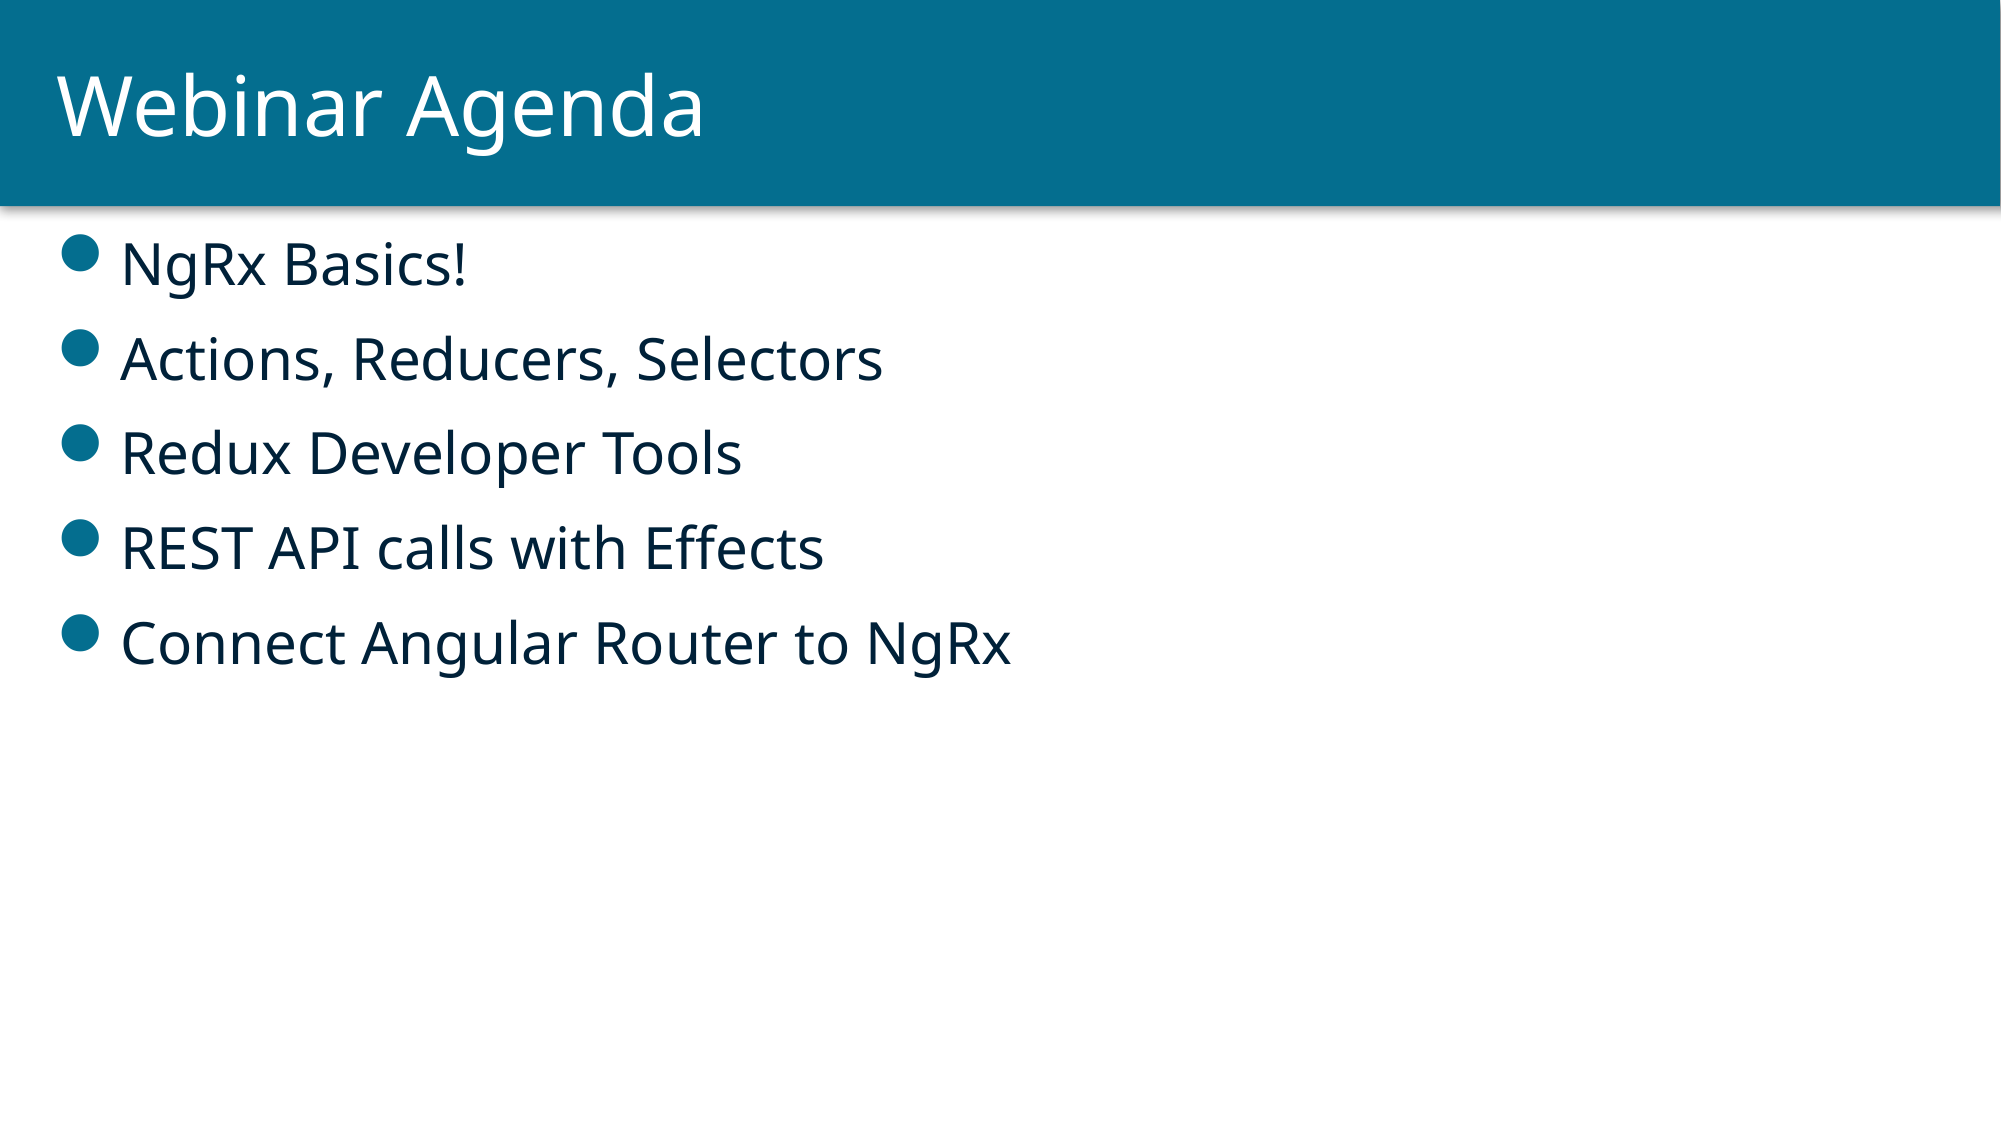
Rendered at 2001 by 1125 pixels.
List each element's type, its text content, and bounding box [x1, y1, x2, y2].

list NgRx Basics! Actions, Reducers, Selectors Redux Developer Tools REST API calls with Effects Connect Angular Router to NgRx [41, 219, 1958, 1088]
title Webinar Agenda [41, 0, 1958, 207]
